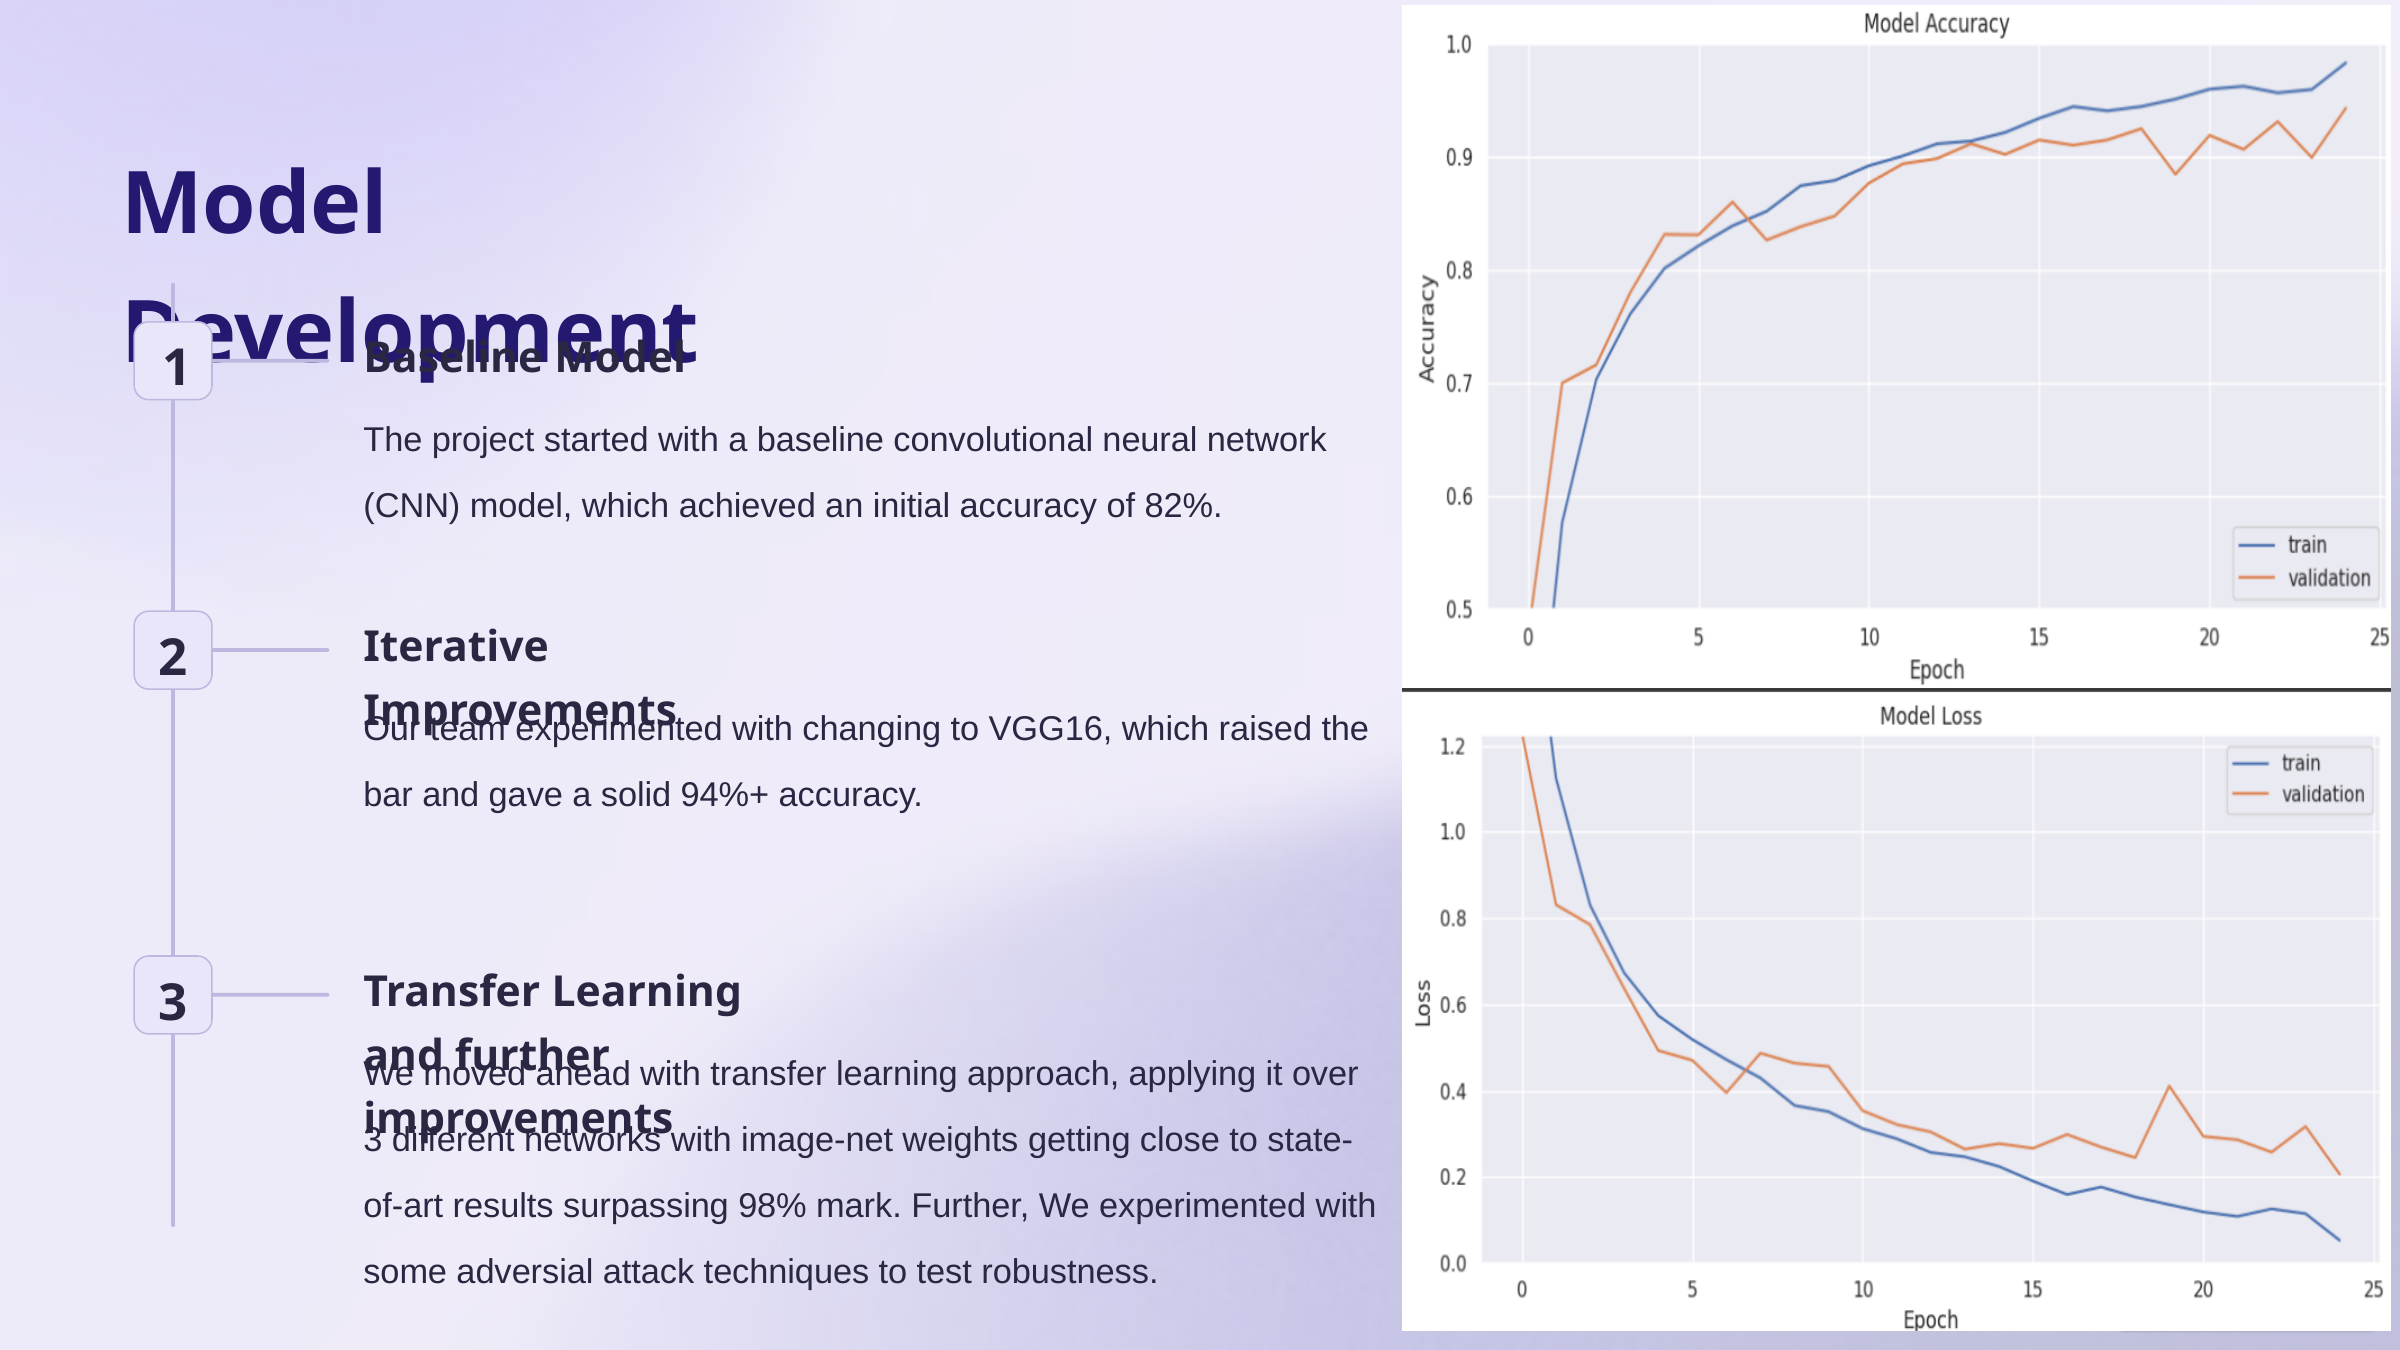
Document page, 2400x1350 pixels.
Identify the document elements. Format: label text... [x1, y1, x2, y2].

text_box Our team experimented with changing to VGG16, which raised the bar and gave a solid 94%+ accuracy. [363, 681, 1379, 848]
text_box [171, 282, 175, 321]
text_box [212, 992, 330, 997]
text_box [134, 611, 213, 690]
text_box The project started with a baseline convolutional neural network (CNN) model, which achieved an initial accuracy of 82%. [363, 392, 1379, 503]
text_box 3 [158, 968, 188, 1021]
text_box Iterative Improvements [363, 606, 840, 661]
text_box [212, 358, 330, 363]
text_box Transfer Learning and further improvements [363, 951, 796, 1006]
text_box [171, 1034, 175, 1228]
text_box [212, 648, 330, 652]
text_box 2 [158, 624, 188, 677]
text_box Model Development [121, 122, 987, 231]
text_box We moved ahead with transfer learning approach, applying it over 3 different networks with image-net weights getting close to state- of-art results surpassing 98% mark. Further, We experimented with some adversial attack techniques to test robustness. [363, 1026, 1379, 1193]
picture [1401, 5, 2392, 1339]
text_box [171, 690, 175, 955]
text_box 1 [162, 334, 184, 387]
text_box [171, 400, 175, 611]
text_box [134, 321, 213, 400]
text_box Baseline Model [363, 317, 796, 372]
text_box [134, 955, 213, 1034]
